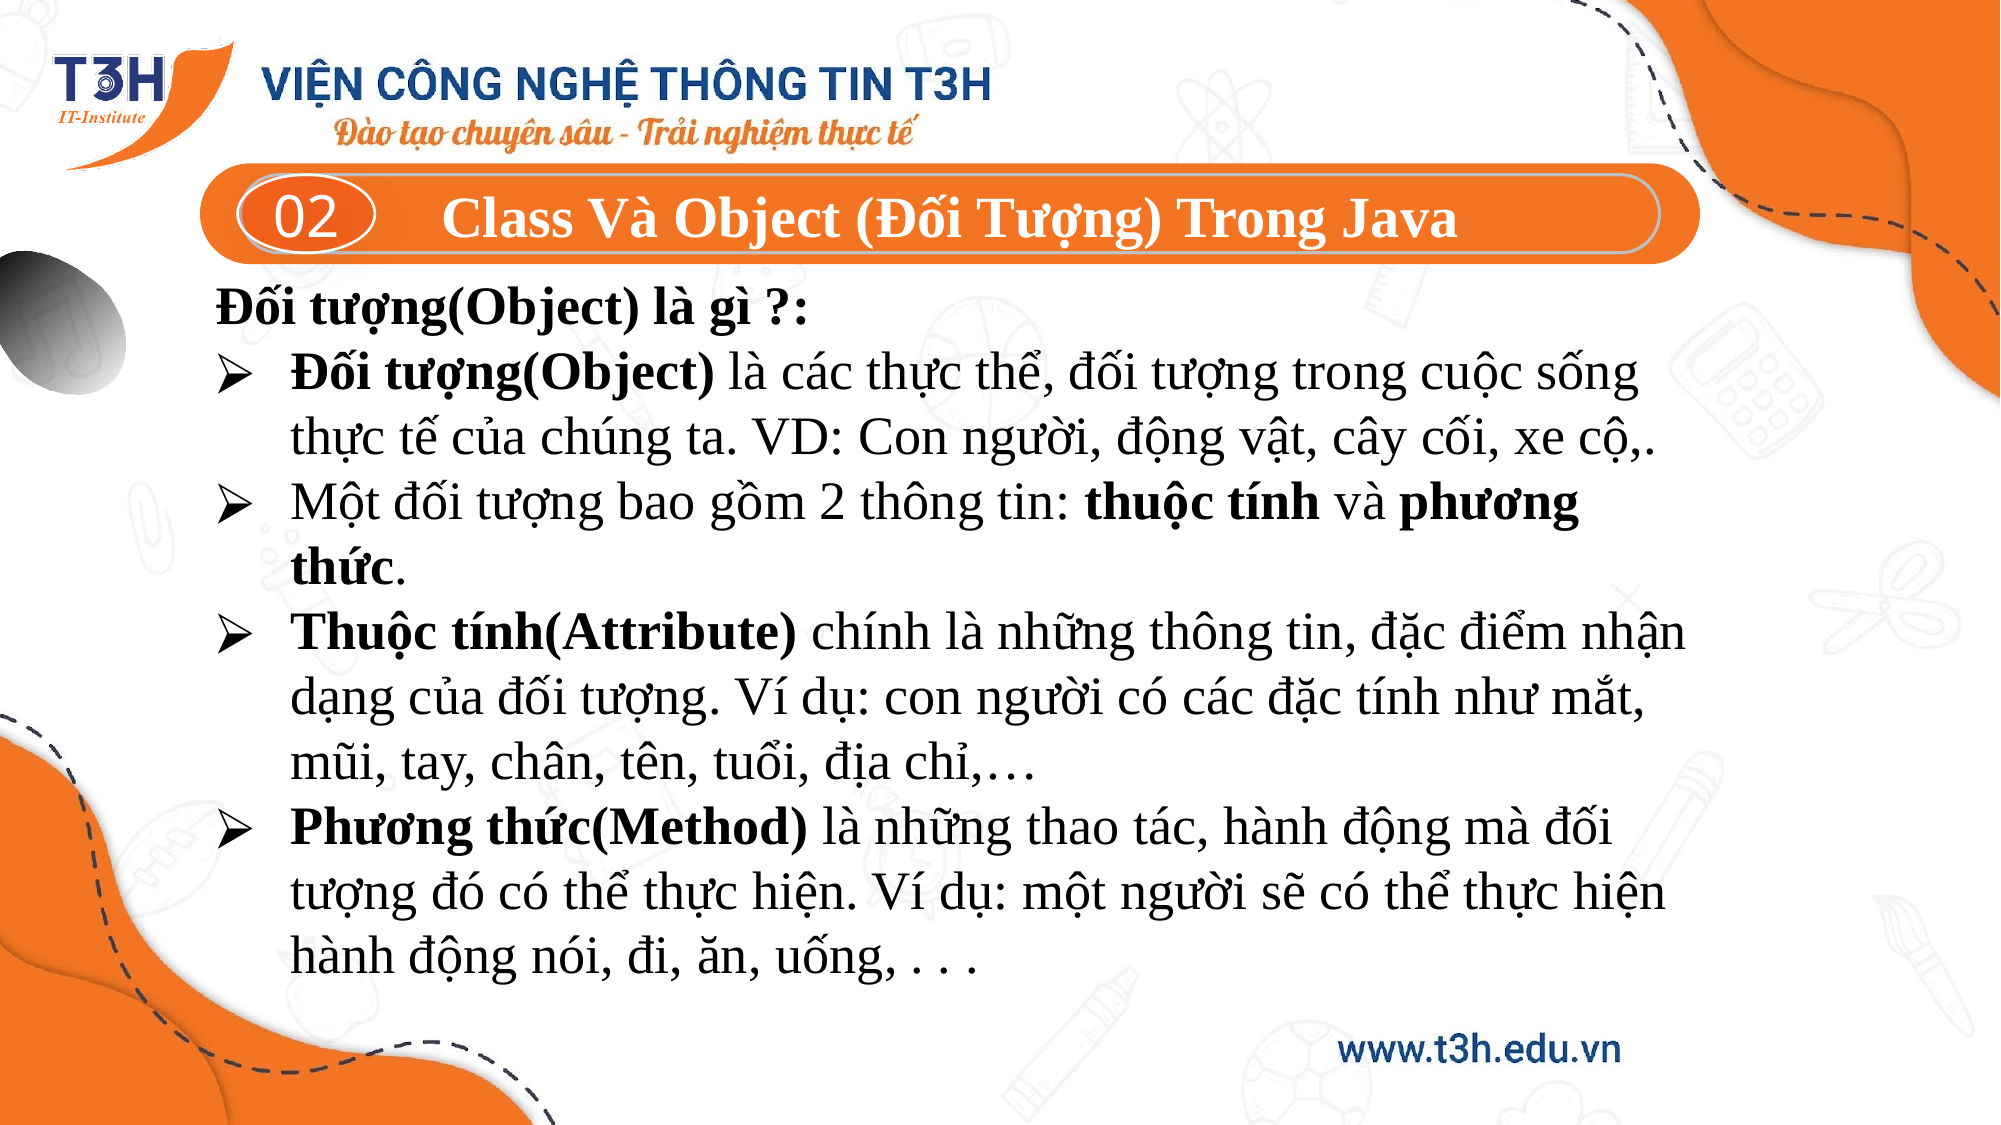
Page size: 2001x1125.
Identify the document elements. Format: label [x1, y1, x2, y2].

picture [0, 0, 2000, 1125]
text_box [0, 174, 376, 426]
text_box [199, 163, 1701, 265]
